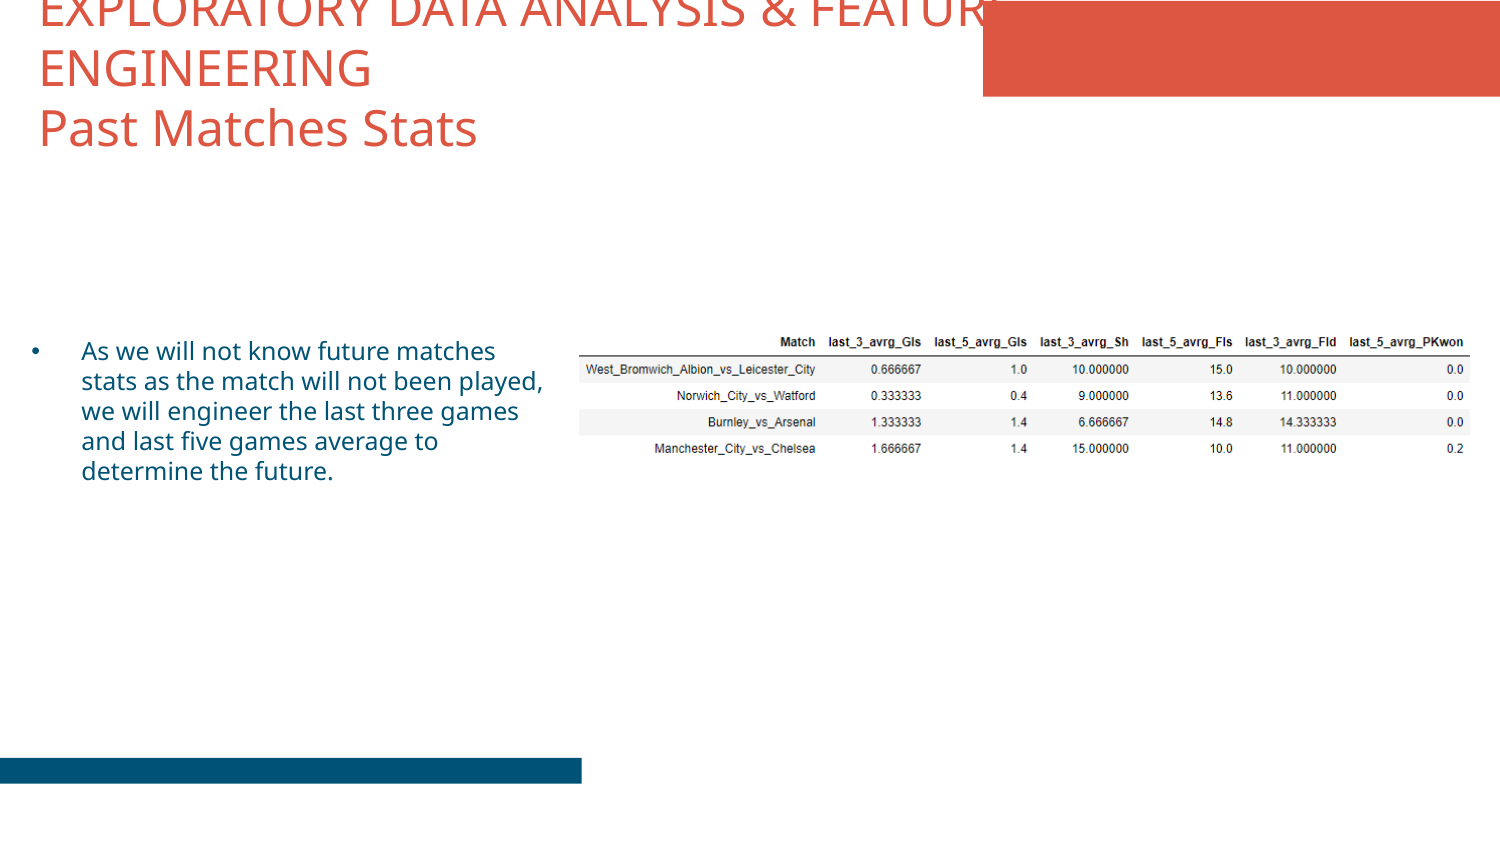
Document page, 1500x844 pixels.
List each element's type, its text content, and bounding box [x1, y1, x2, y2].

subtitle As we will not know future matches stats as the match will not been played, we will engineer the last three games and last five games average to determine the future. [0, 158, 562, 663]
picture [579, 325, 1476, 466]
title EXPLORATORY DATA ANALYSIS & FEATURE ENGINEERING Past Matches Stats [23, 34, 1347, 99]
